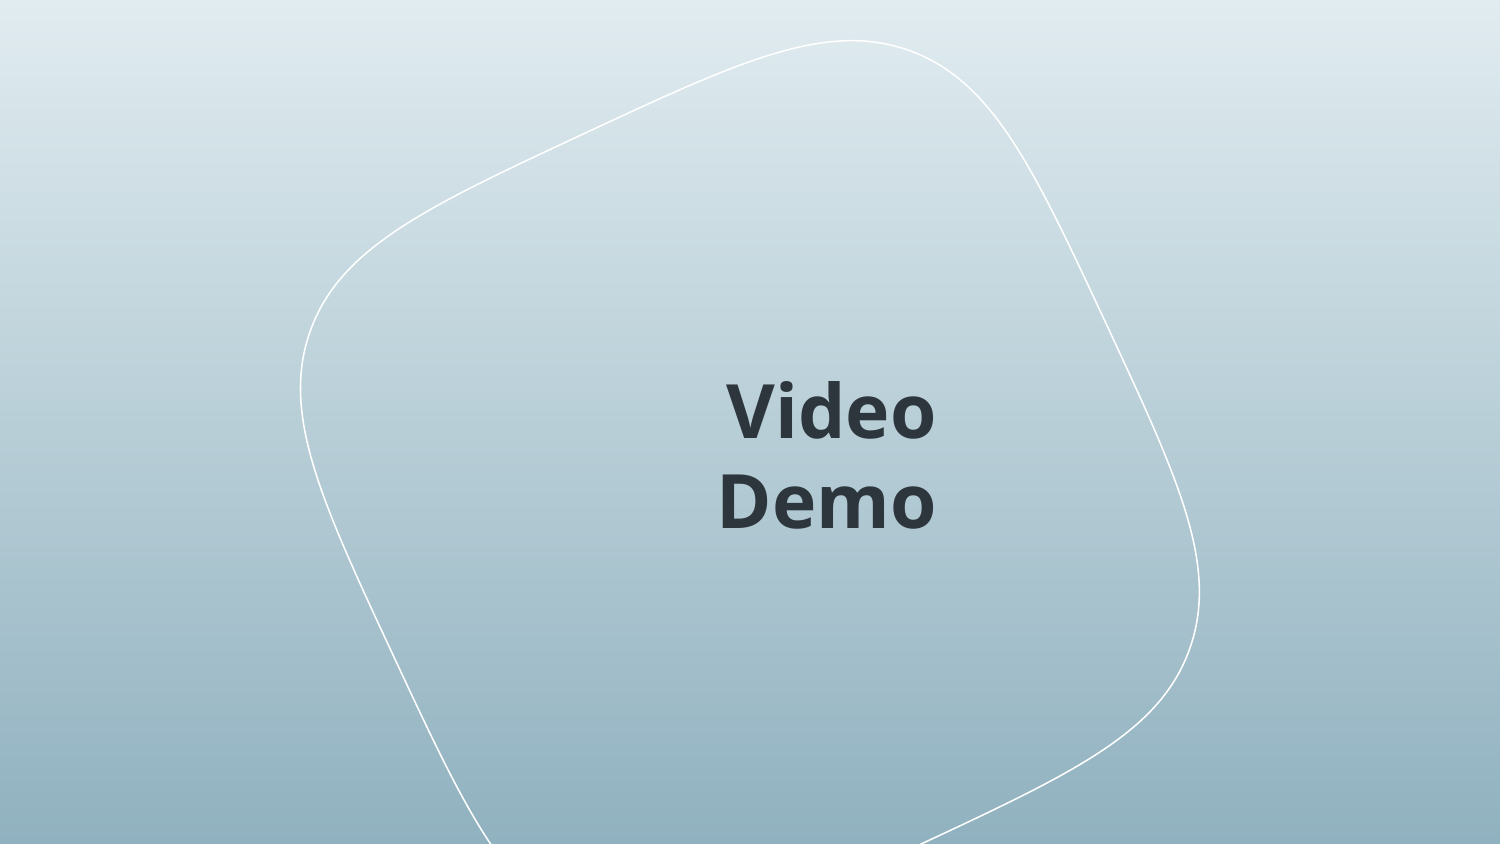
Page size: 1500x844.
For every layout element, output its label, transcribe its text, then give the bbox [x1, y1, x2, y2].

text_box Video Demo [498, 348, 952, 563]
